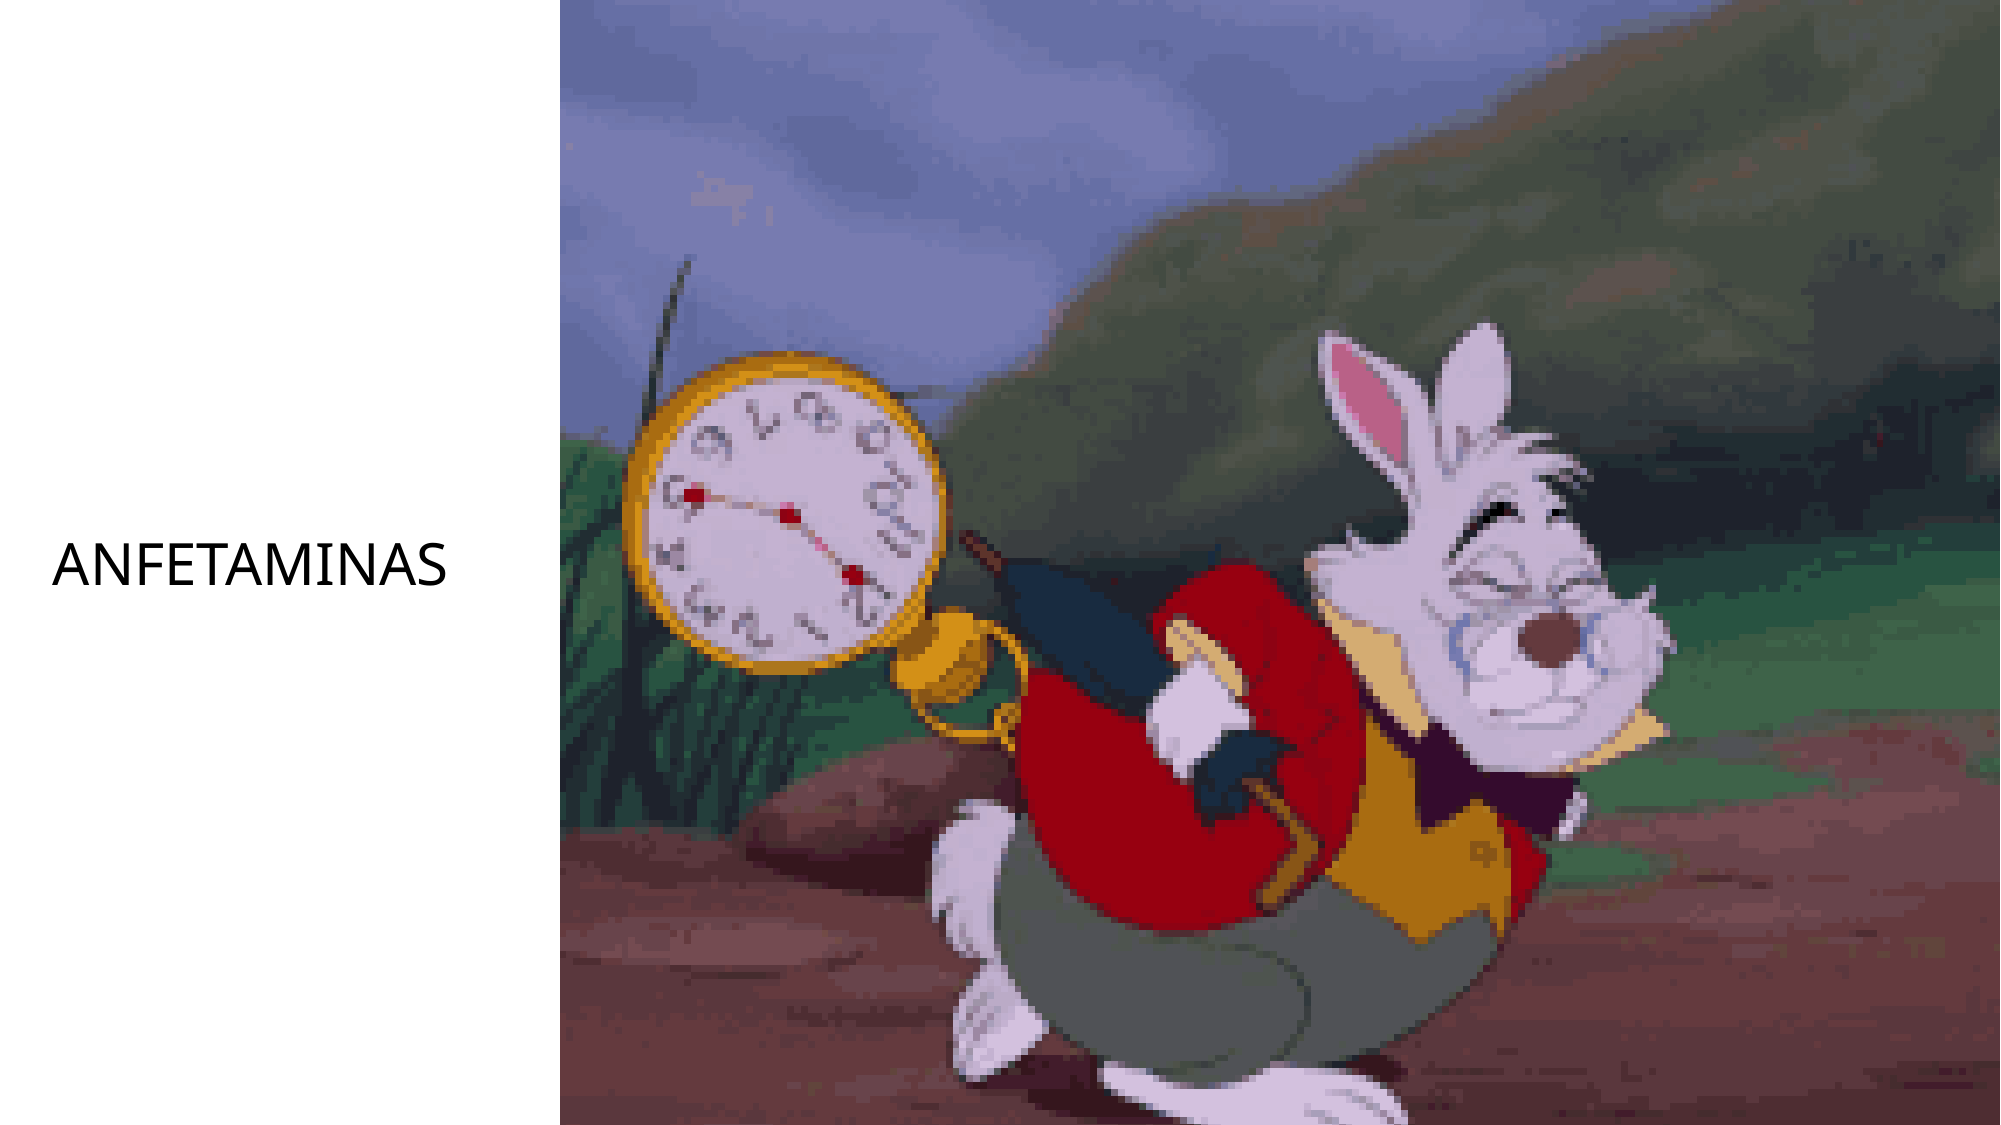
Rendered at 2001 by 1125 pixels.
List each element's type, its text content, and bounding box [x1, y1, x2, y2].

picture [560, 0, 2000, 1125]
text_box ANFETAMINAS [37, 519, 534, 605]
